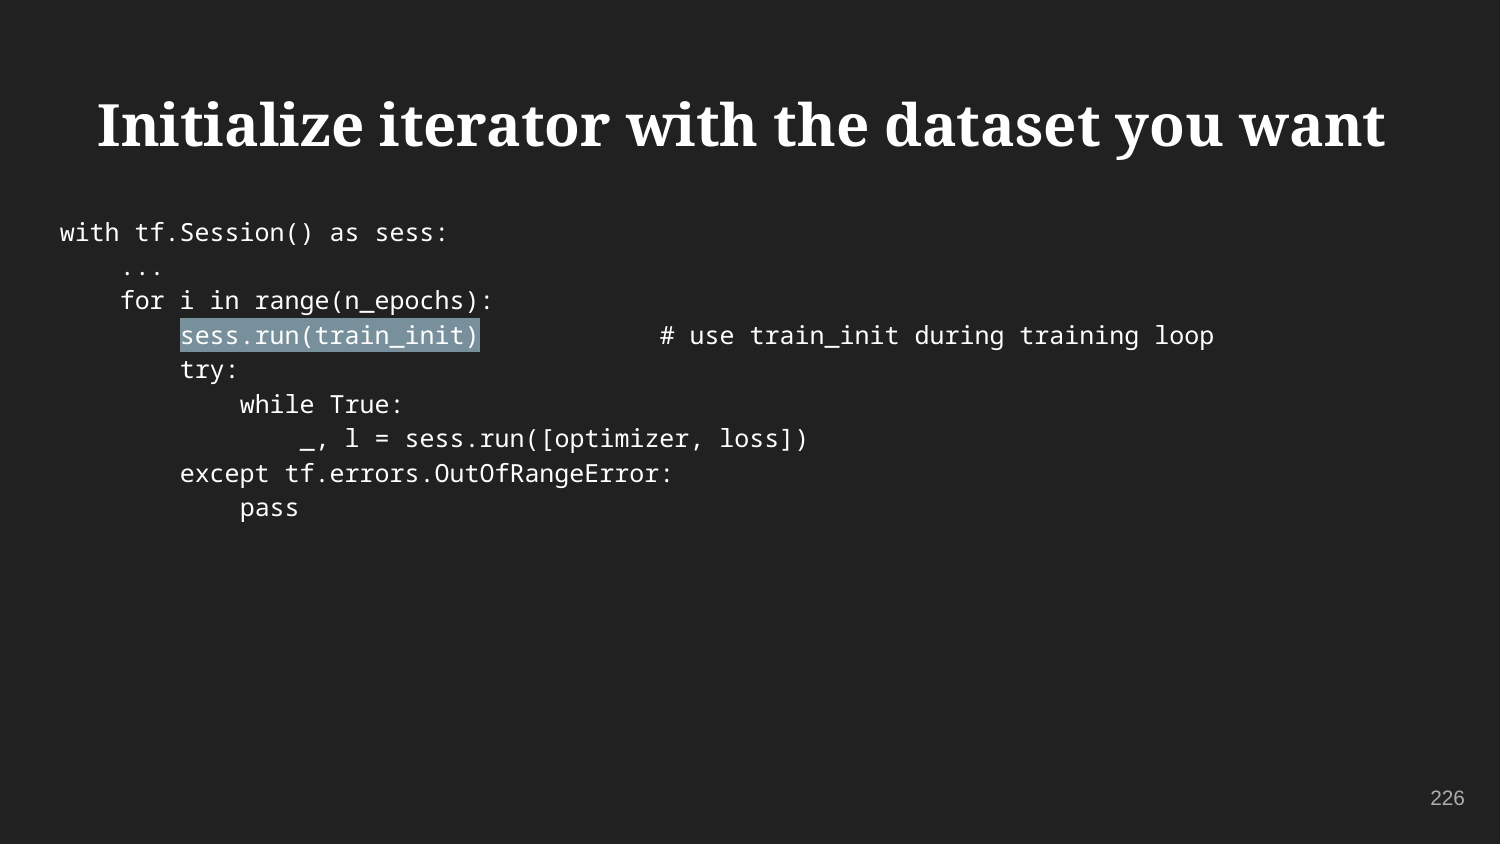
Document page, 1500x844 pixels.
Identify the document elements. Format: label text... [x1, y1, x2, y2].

title Initialize iterator with the dataset you want [51, 72, 1449, 167]
slide_number 226 [1389, 764, 1480, 830]
list with tf.Session() as sess: ... for i in range(n_epochs): sess.run(train_init) # use train_init during training loop try: while True: _, l = sess.run([optimizer, loss]) except tf.errors.OutOfRangeError: pass [44, 196, 1443, 796]
